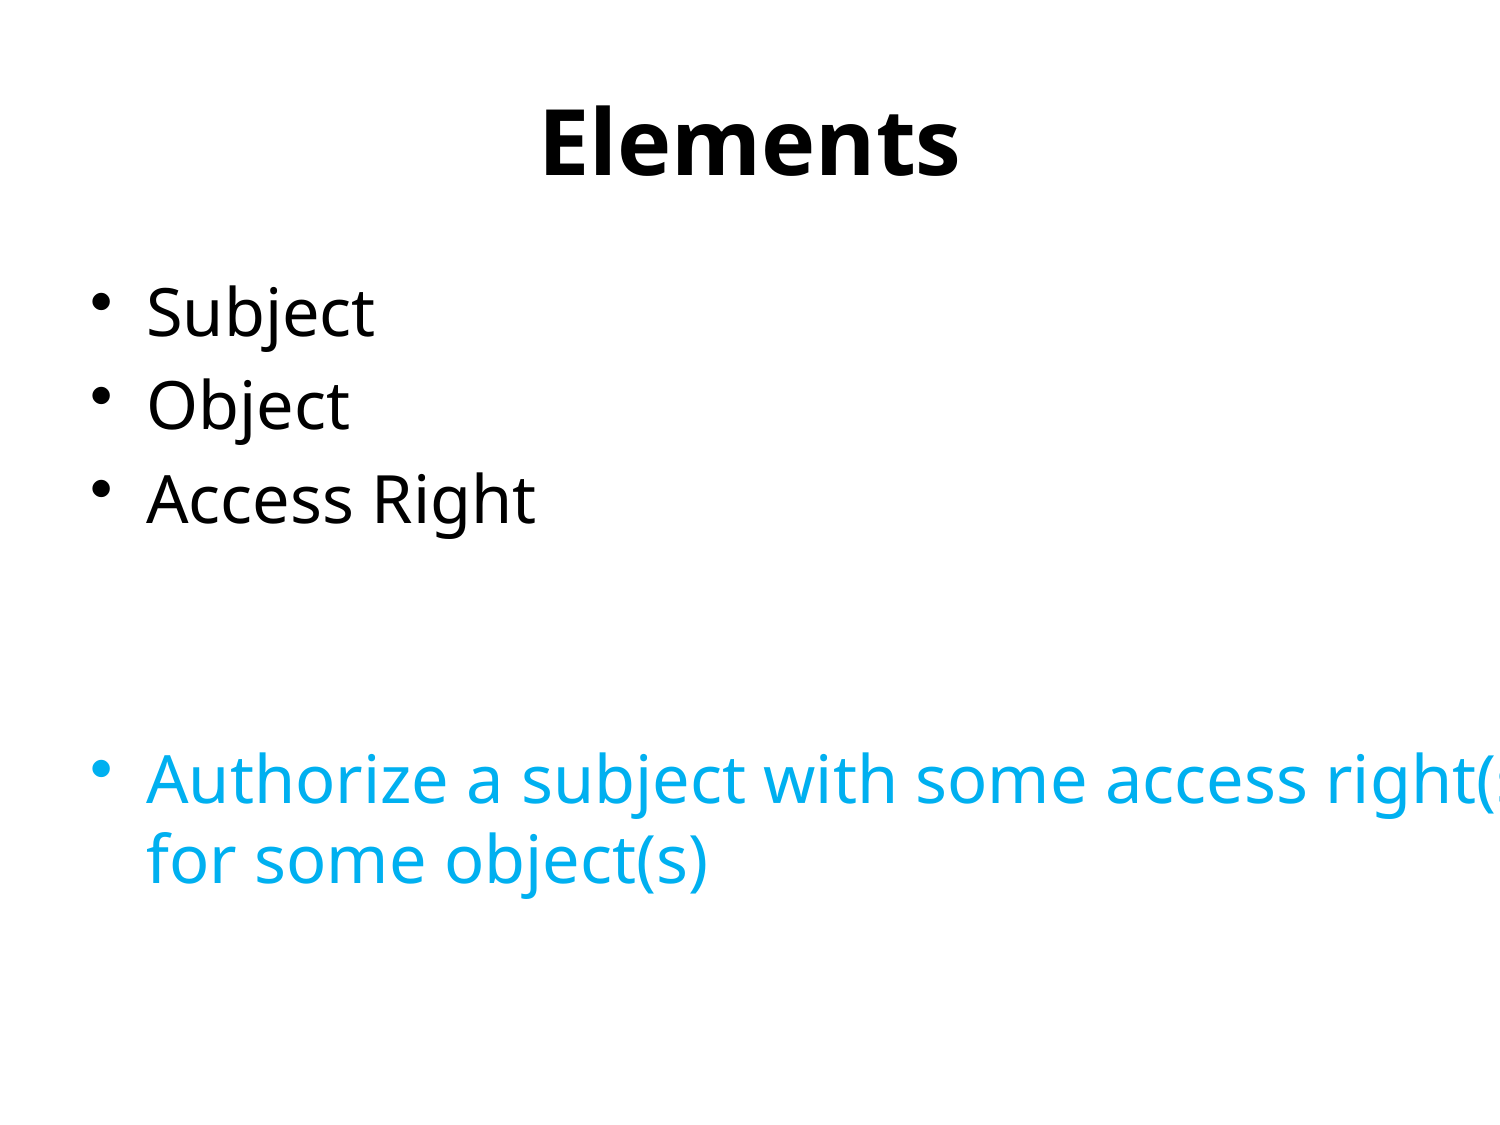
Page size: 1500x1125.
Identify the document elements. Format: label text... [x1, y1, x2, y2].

list Subject Object Access Right Authorize a subject with some access right(s) for some object(s) [75, 262, 1500, 1125]
title Elements [0, 45, 1500, 233]
